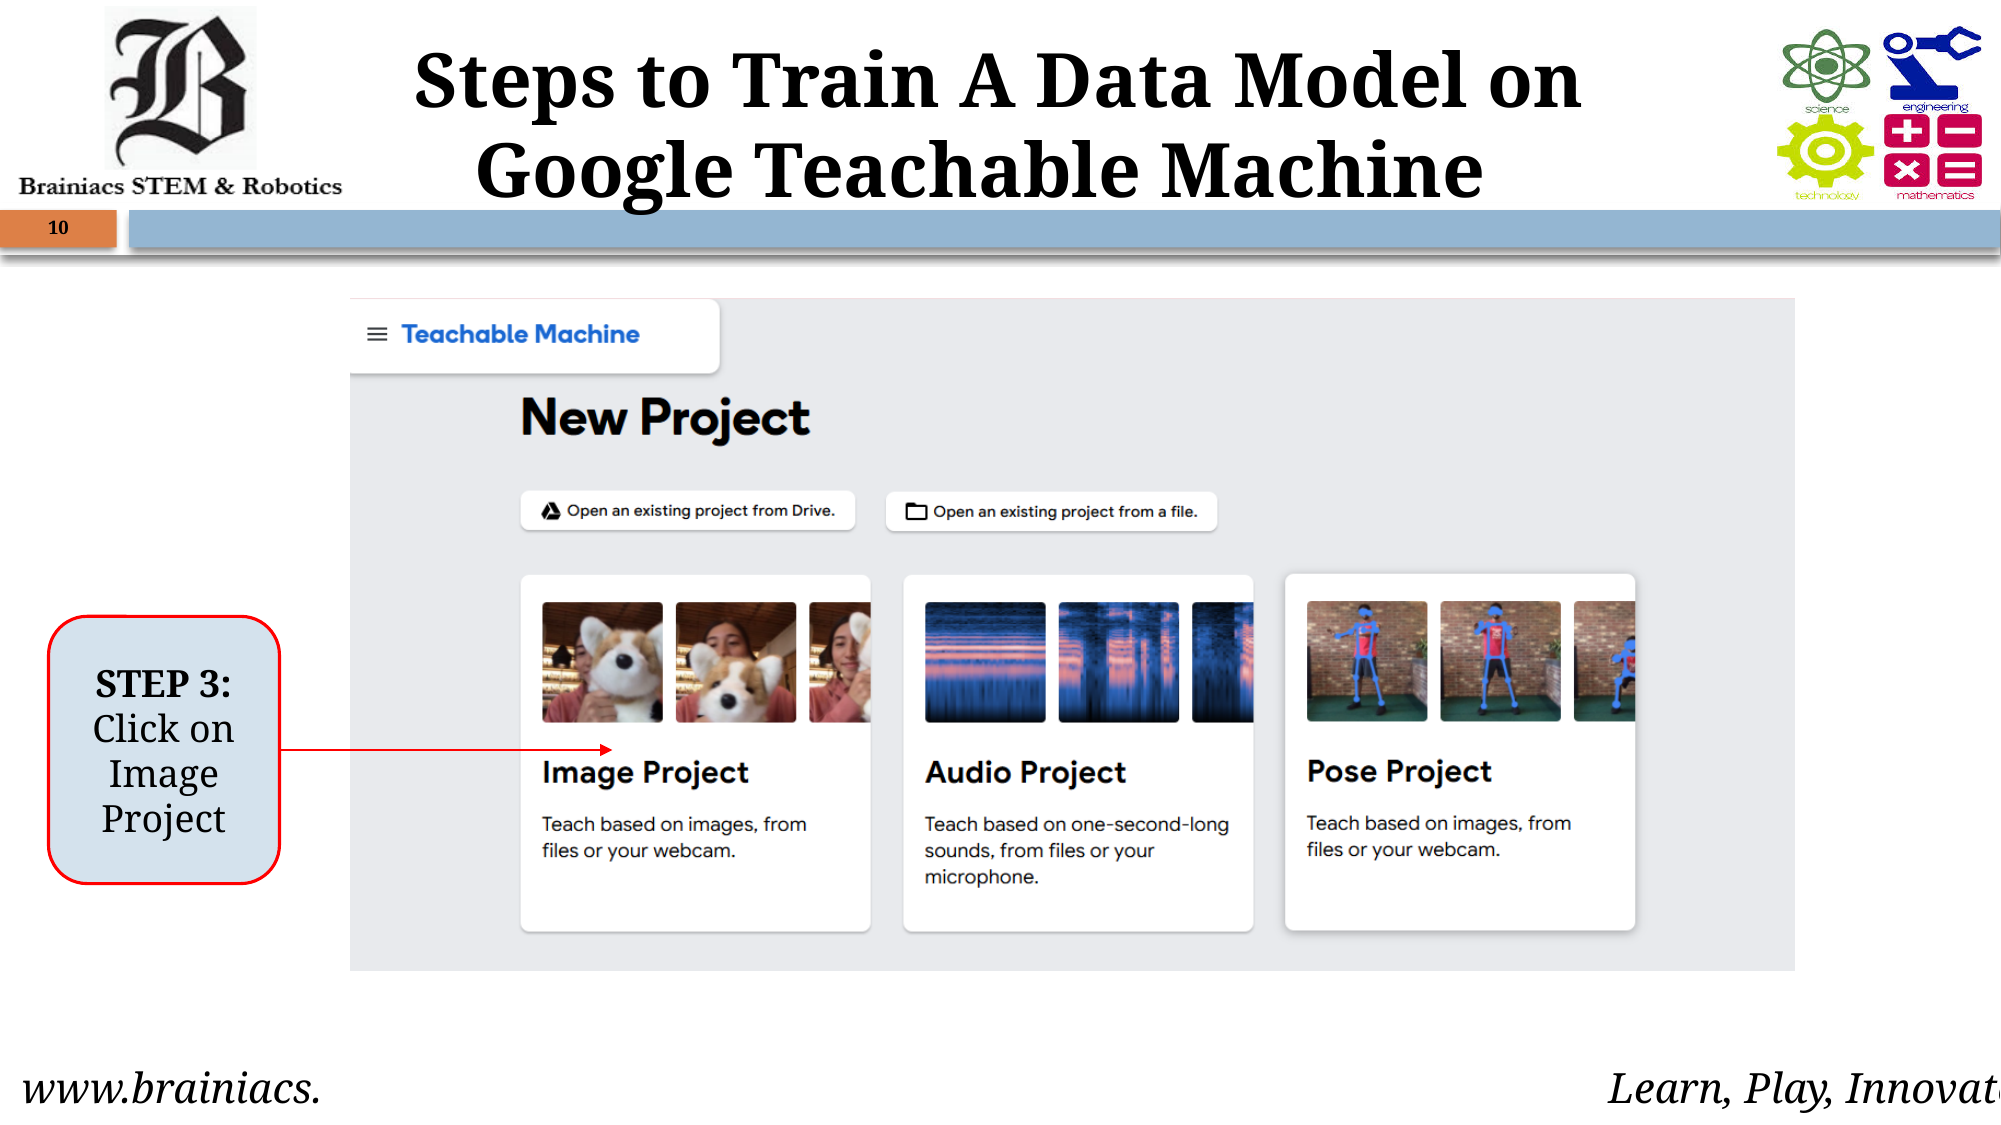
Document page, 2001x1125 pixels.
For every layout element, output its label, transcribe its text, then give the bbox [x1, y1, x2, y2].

title Steps to Train A Data Model on Google Teachable Machine [293, 6, 1707, 239]
picture [1776, 26, 1983, 201]
slide_number 10 [0, 208, 117, 249]
text_box Learn, Play, Innovate [1593, 1054, 2000, 1119]
picture [16, 6, 351, 201]
picture [349, 298, 1795, 972]
text_box www.brainiacs.com.ng [0, 1053, 338, 1125]
text_box STEP 3: Click on Image Project [46, 614, 282, 886]
